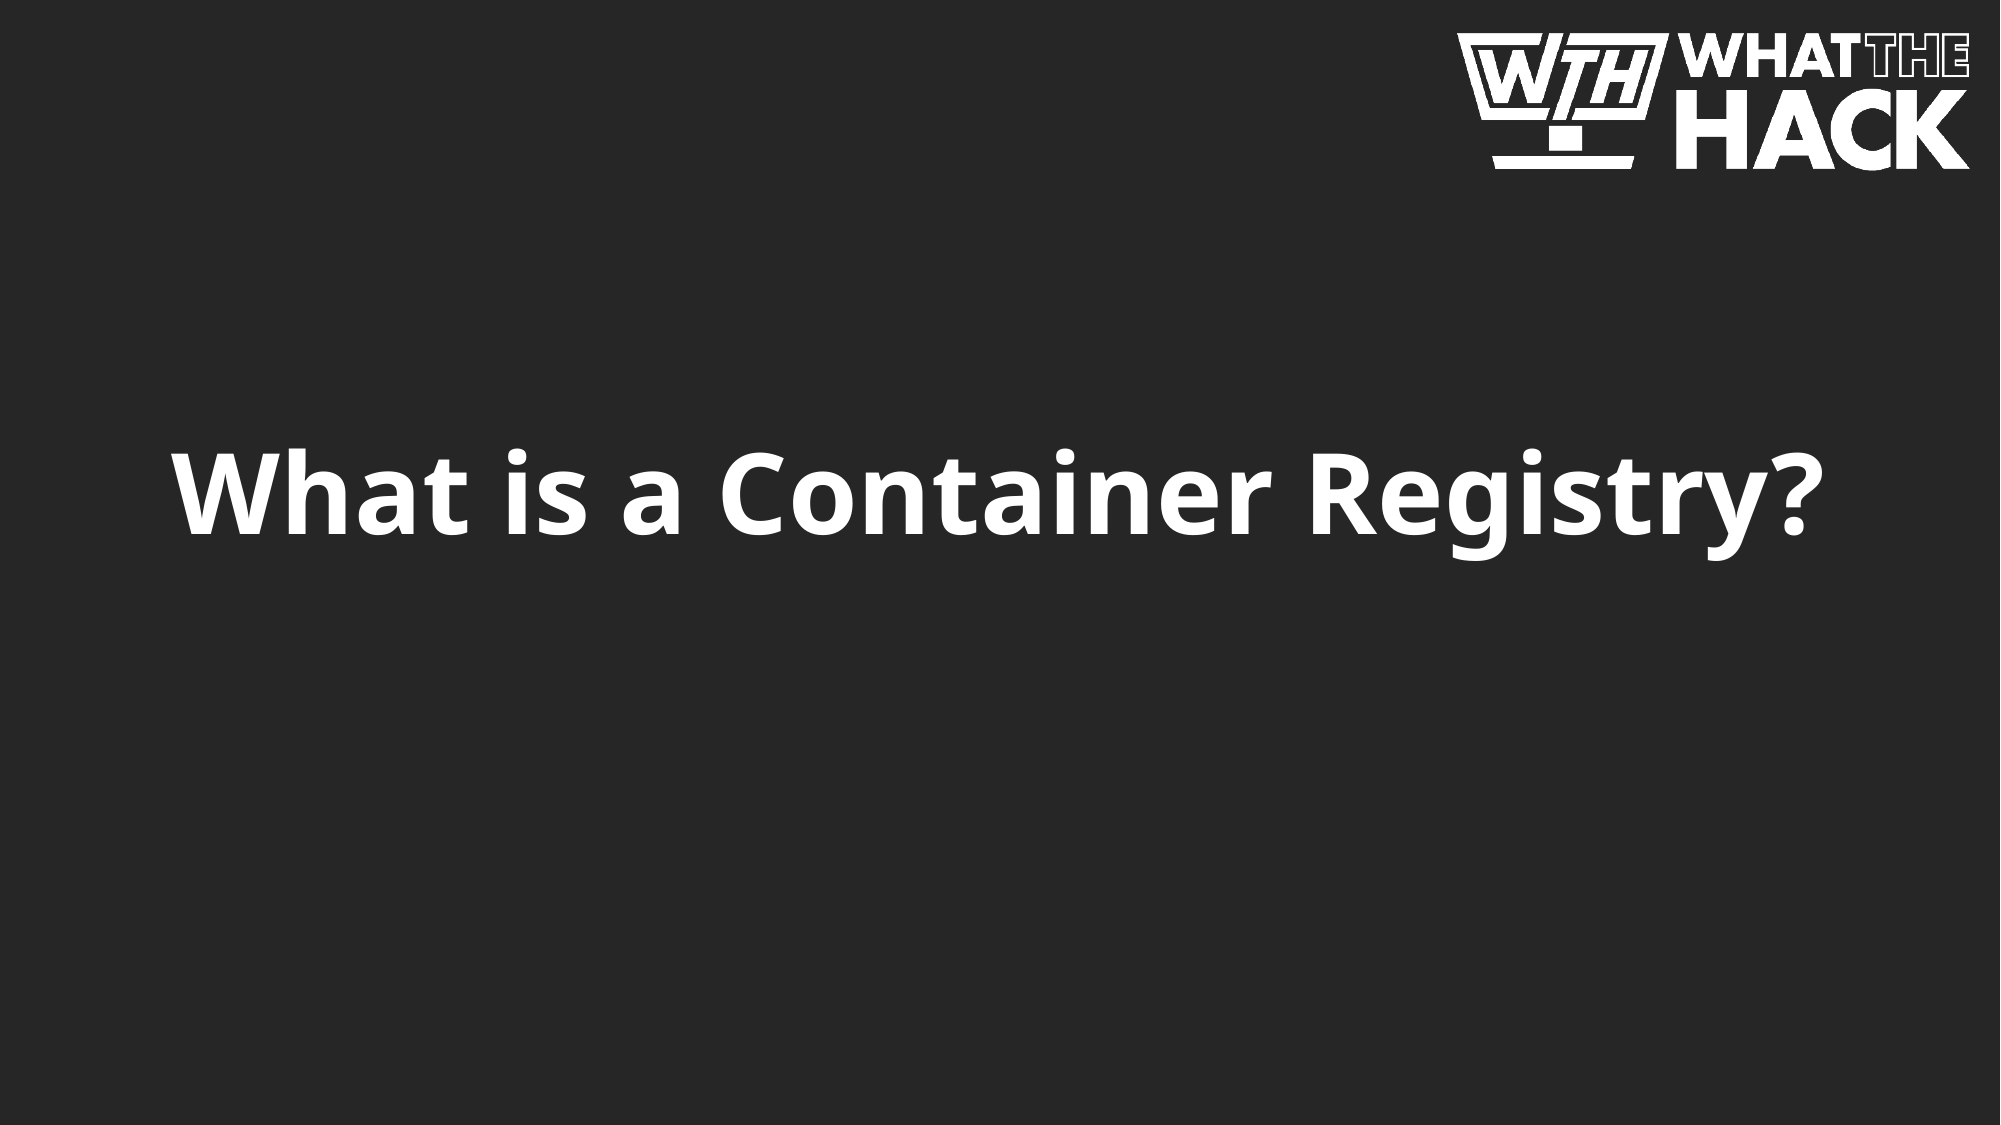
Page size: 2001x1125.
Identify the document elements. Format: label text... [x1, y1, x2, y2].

picture [1372, 0, 2001, 263]
title What is a Container Registry? [136, 216, 1862, 567]
